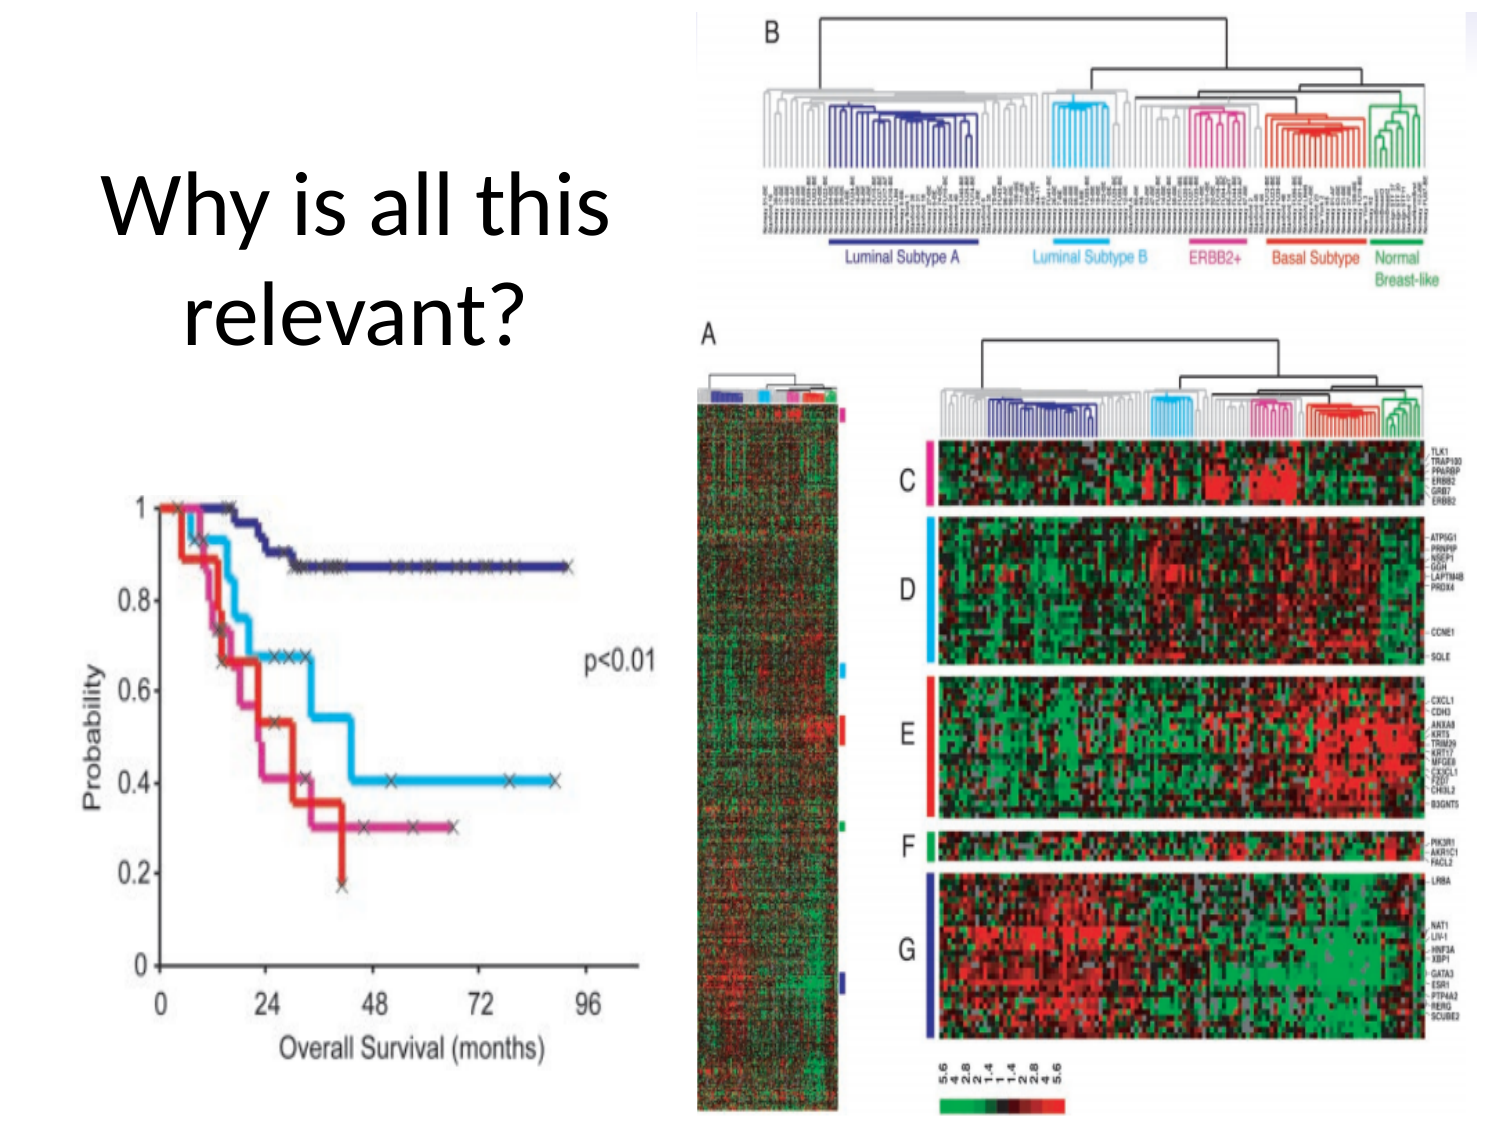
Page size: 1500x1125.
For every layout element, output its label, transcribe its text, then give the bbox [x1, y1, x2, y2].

title Why is all this relevant? [75, 45, 638, 463]
picture [74, 495, 666, 1078]
picture [696, 12, 1477, 1125]
